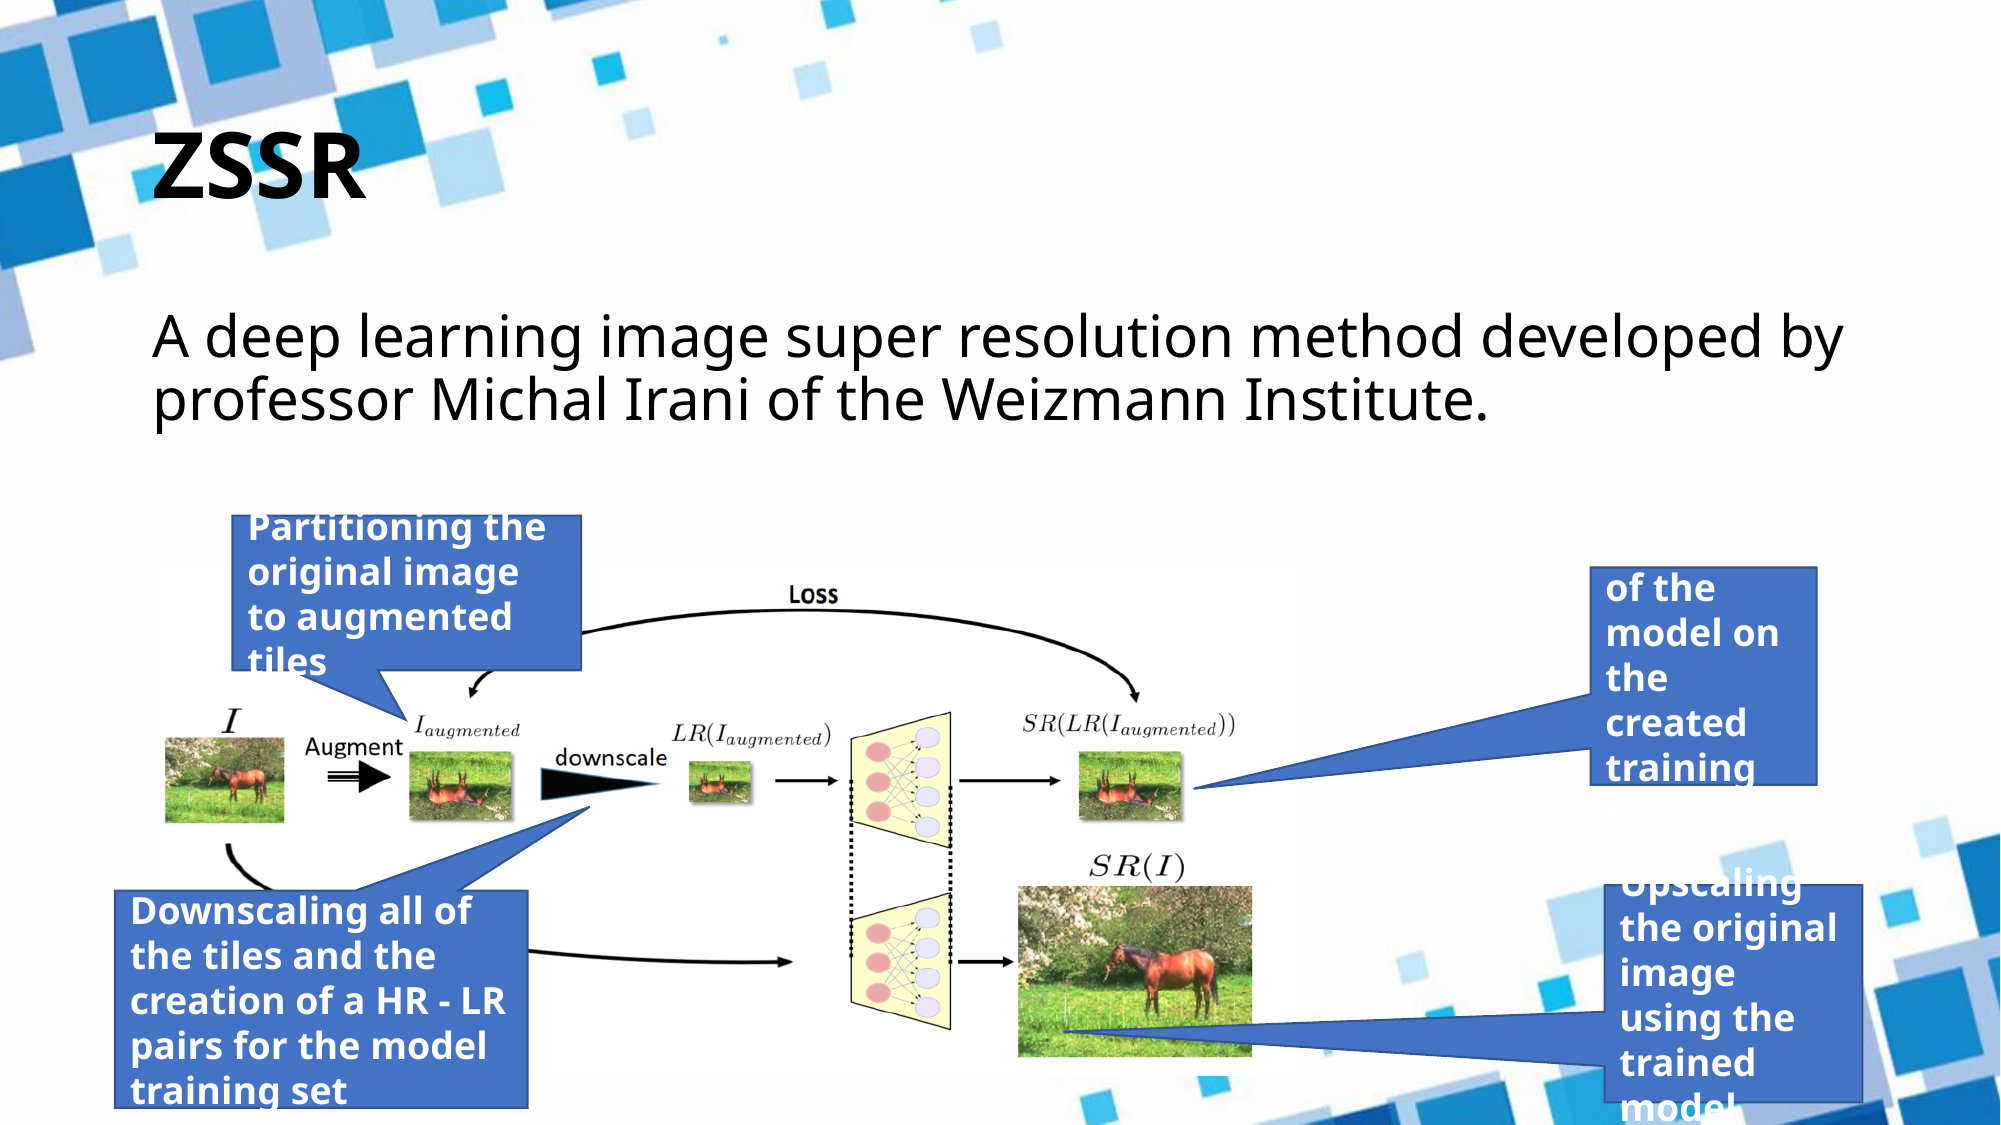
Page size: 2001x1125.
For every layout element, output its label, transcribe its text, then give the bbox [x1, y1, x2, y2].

text_box Training of the model on the created training set [1298, 566, 1818, 786]
list A deep learning image super resolution method developed by professor Michal Irani of the Weizmann Institute. [137, 299, 1863, 1014]
text_box Upscaling the original image using the trained model [1298, 884, 1864, 1104]
text_box Partitioning the original image to augmented tiles [231, 514, 583, 567]
title ZSSR [137, 59, 1863, 278]
text_box Downscaling all of the tiles and the creation of a HR - LR pairs for the model training set [113, 889, 529, 1109]
picture [0, 0, 2001, 1125]
